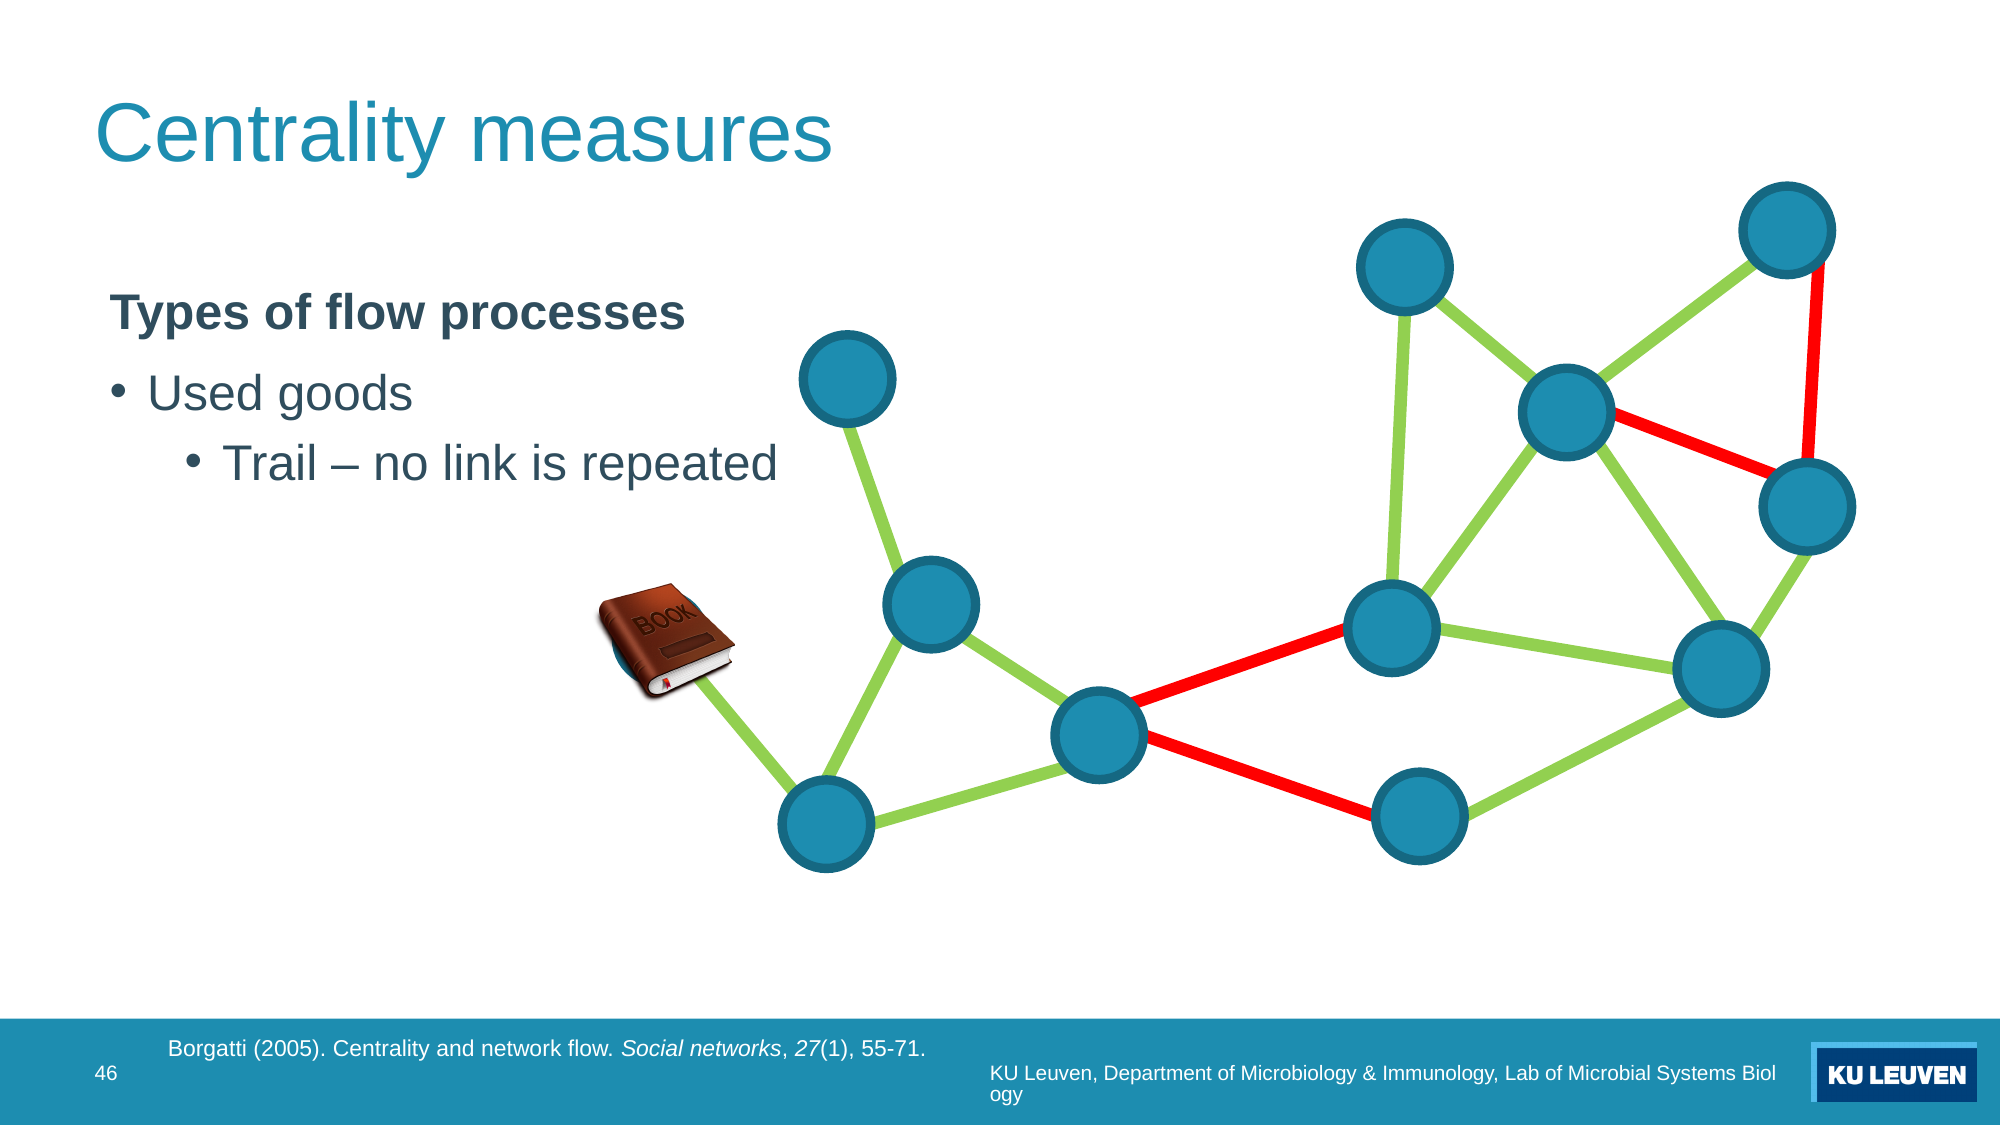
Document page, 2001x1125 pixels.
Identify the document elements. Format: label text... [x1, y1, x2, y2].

list Types of flow processes Used goods Trail – no link is repeated [94, 271, 1906, 1004]
slide_number 46 [94, 1018, 201, 1125]
text_box Borgatti (2005). Centrality and network flow. Social networks, 27(1), 55-71. [153, 1026, 977, 1069]
title Centrality measures [94, 33, 1906, 223]
footer KU Leuven, Department of Microbiology & Immunology, Lab of Microbial Systems Biology [989, 1018, 1809, 1125]
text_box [591, 186, 1852, 869]
picture [1811, 1042, 1977, 1102]
